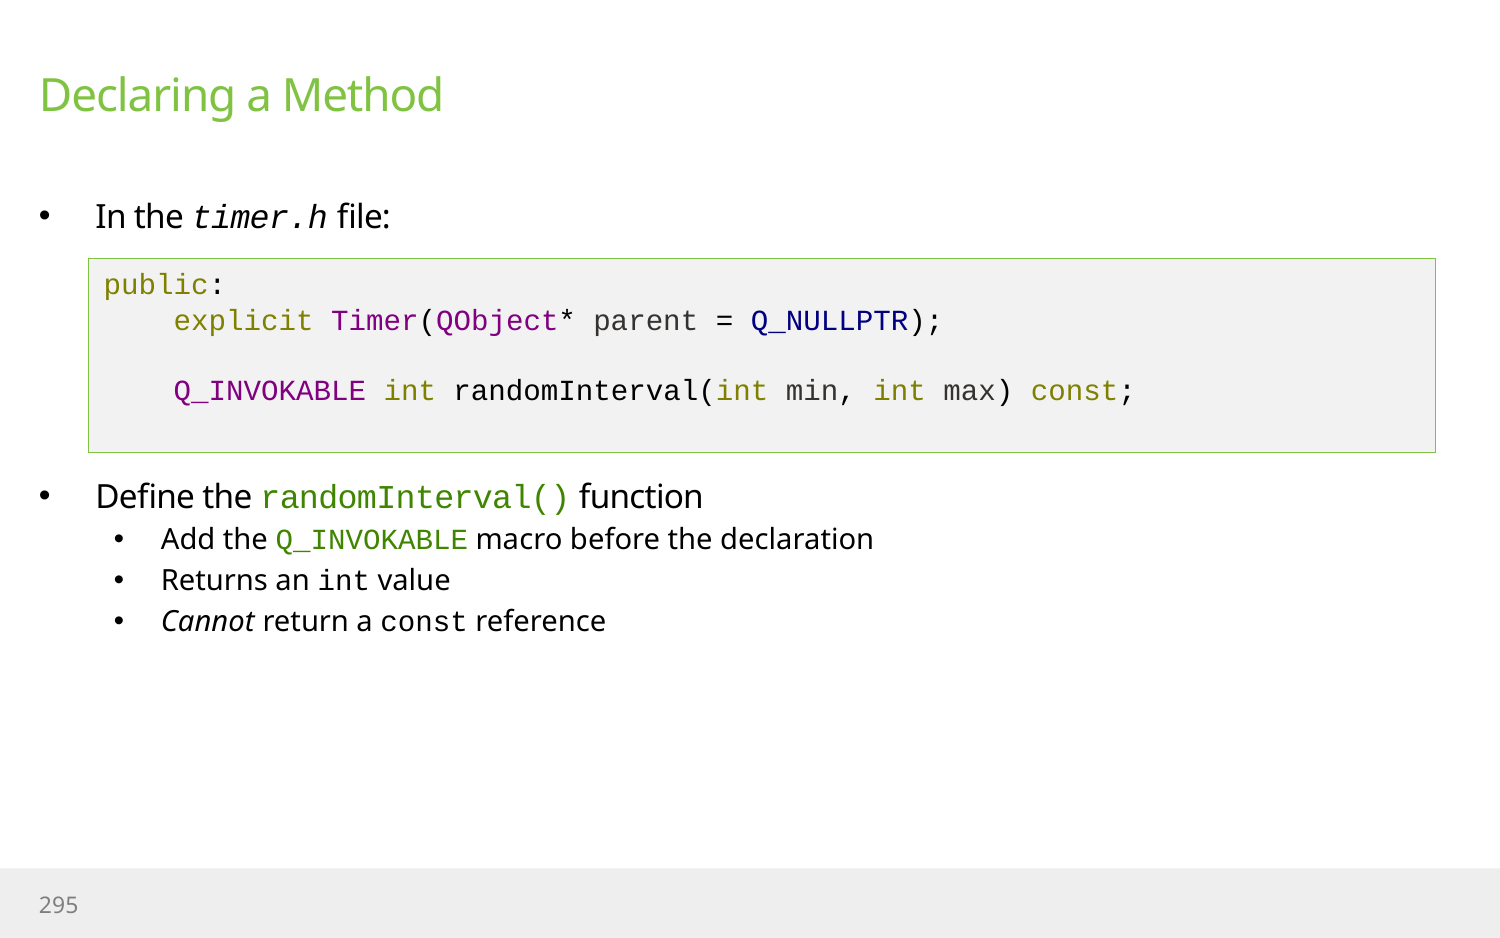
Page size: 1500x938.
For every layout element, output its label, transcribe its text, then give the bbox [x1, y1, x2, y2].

list In the timer.h file: Define the randomInterval() function Add the Q_INVOKABLE macro before the declaration Returns an int value Cannot return a const reference [39, 195, 1272, 862]
slide_number 295 [39, 892, 410, 921]
text_box public: explicit Timer(QObject* parent = Q_NULLPTR); Q_INVOKABLE int randomInterval(int min, int max) const; [88, 258, 1436, 453]
title Declaring a Method [39, 66, 1052, 195]
